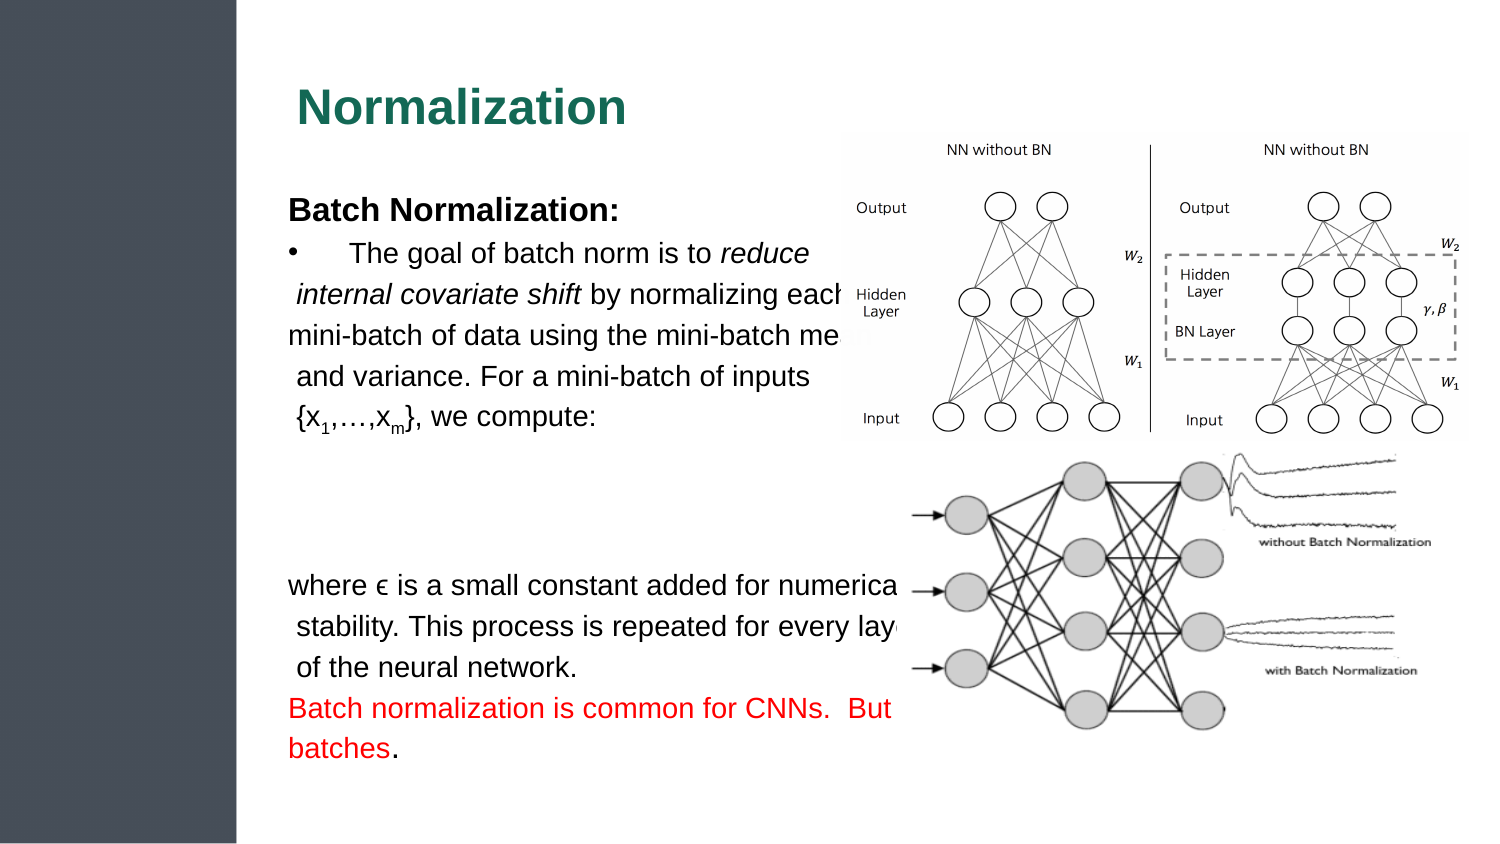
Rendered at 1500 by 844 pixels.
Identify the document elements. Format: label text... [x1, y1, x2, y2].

picture [0, 0, 1500, 844]
title Normalization [281, 33, 1425, 175]
